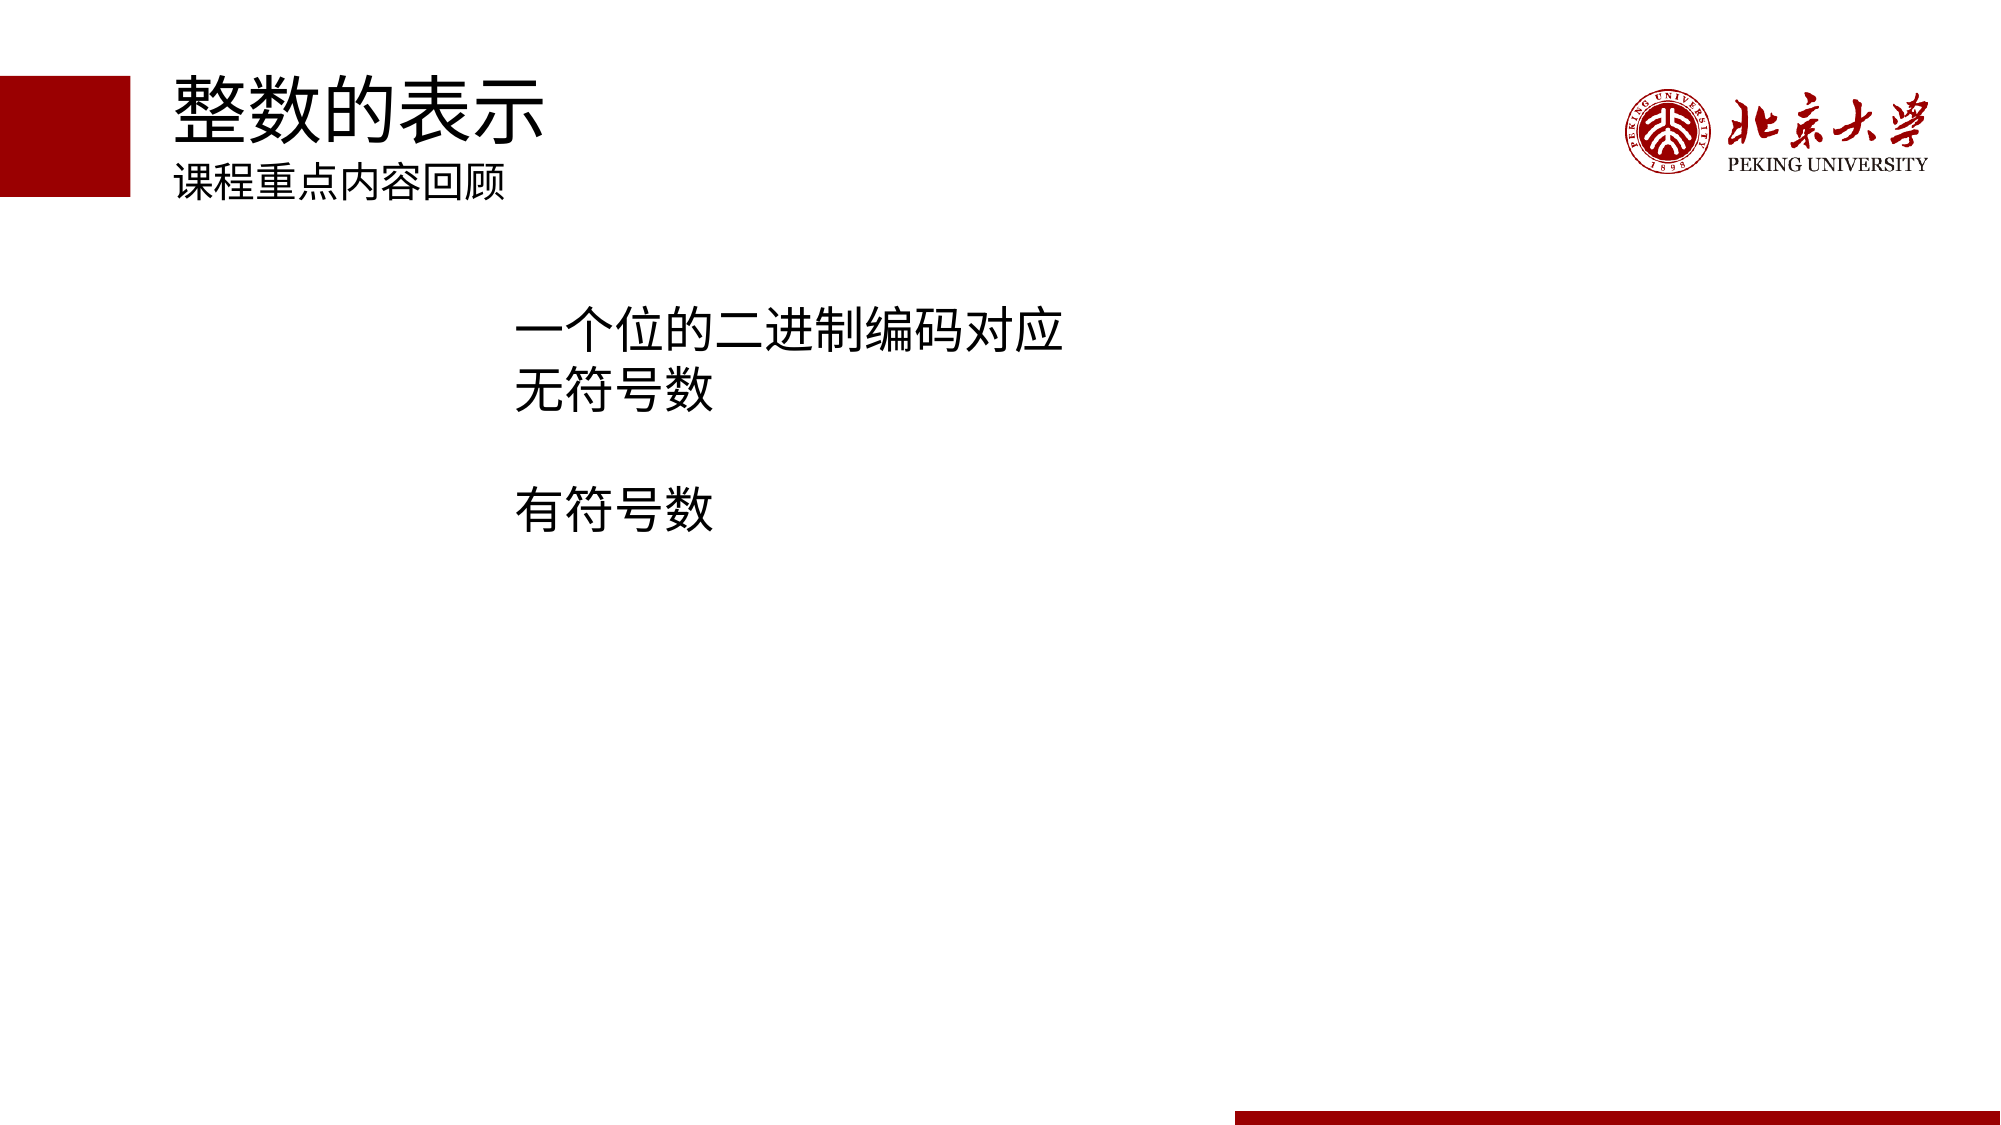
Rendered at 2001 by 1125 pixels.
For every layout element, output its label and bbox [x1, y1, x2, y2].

text_box [0, 75, 131, 197]
text_box [1235, 1111, 2000, 1125]
text_box [157, 55, 995, 214]
picture [1625, 89, 1928, 174]
